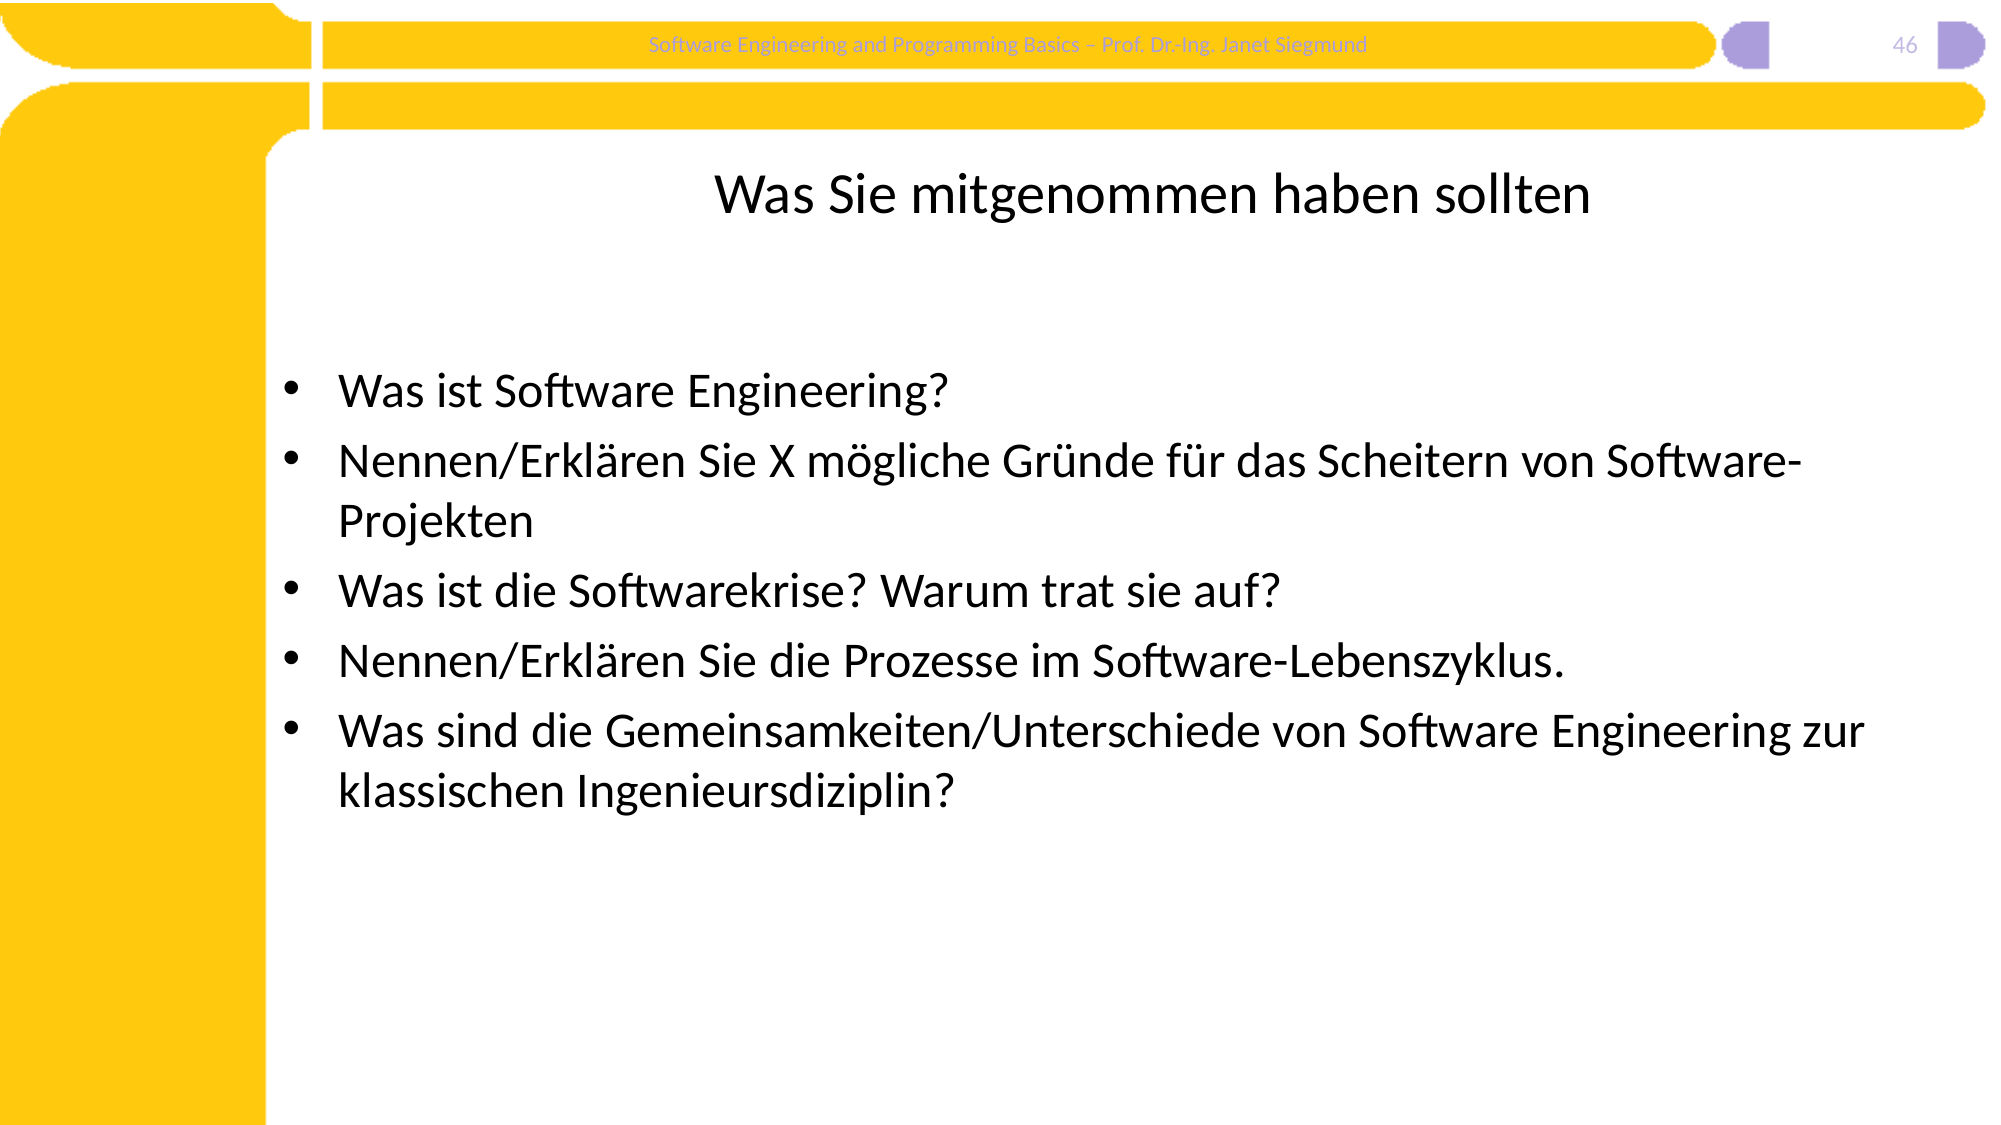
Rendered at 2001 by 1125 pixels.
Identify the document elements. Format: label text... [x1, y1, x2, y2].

title Was Sie mitgenommen haben sollten [350, 137, 1957, 243]
list Was ist Software Engineering? Nennen/Erklären Sie X mögliche Gründe für das Scheitern von Software-Projekten Was ist die Softwarekrise? Warum trat sie auf? Nennen/Erklären Sie die Prozesse im Software-Lebenszyklus. Was sind die Gemeinsamkeiten/Unterschiede von Software Engineering zur klassischen Ingenieursdiziplin? [267, 349, 1993, 1104]
slide_number 46 [1767, 20, 1934, 67]
picture [0, 3, 1999, 1125]
